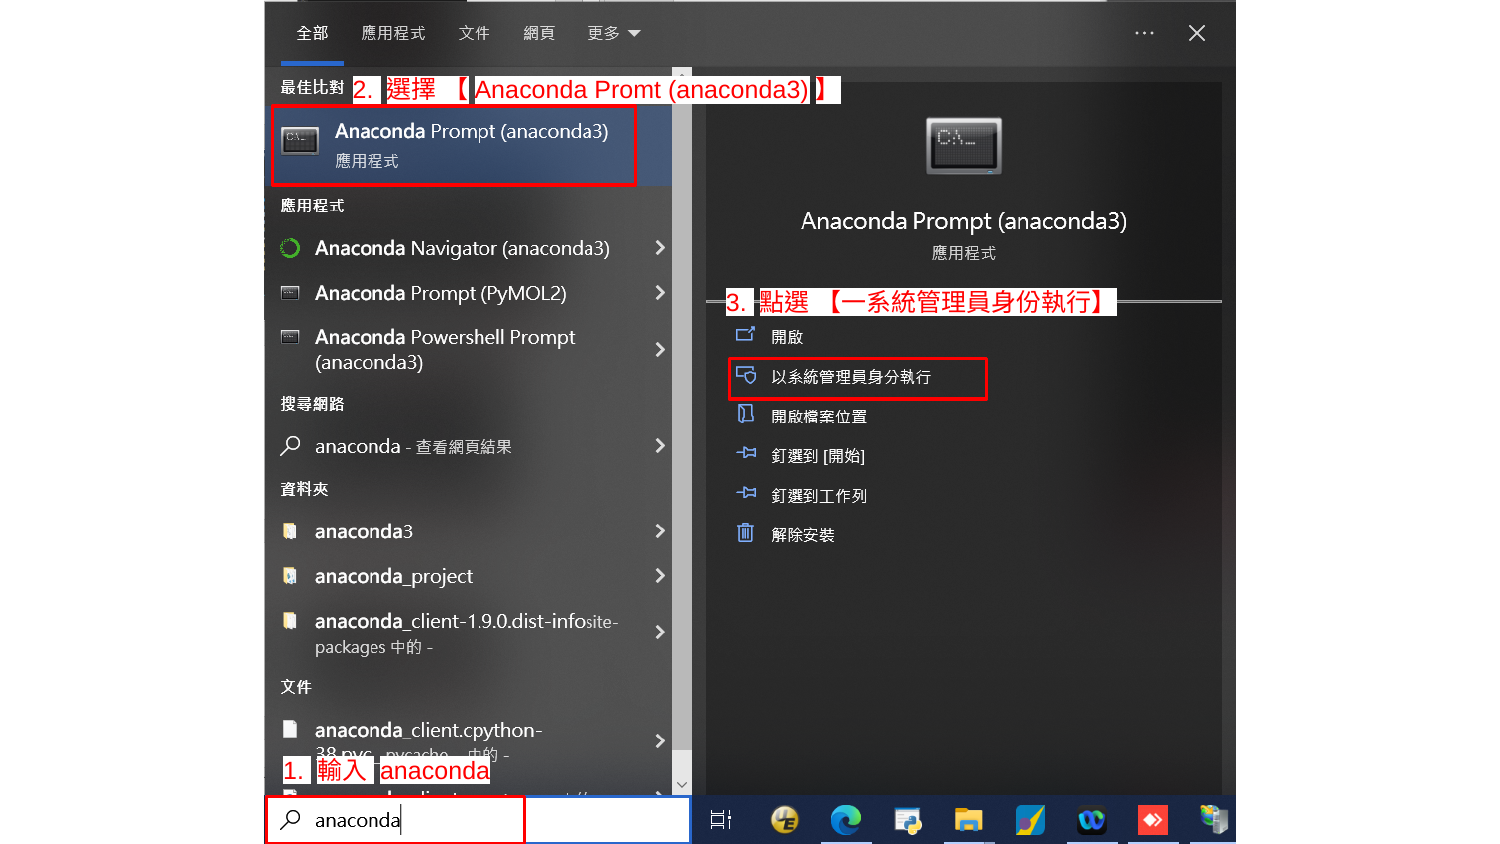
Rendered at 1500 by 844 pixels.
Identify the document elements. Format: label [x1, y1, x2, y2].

picture [264, 0, 1236, 844]
